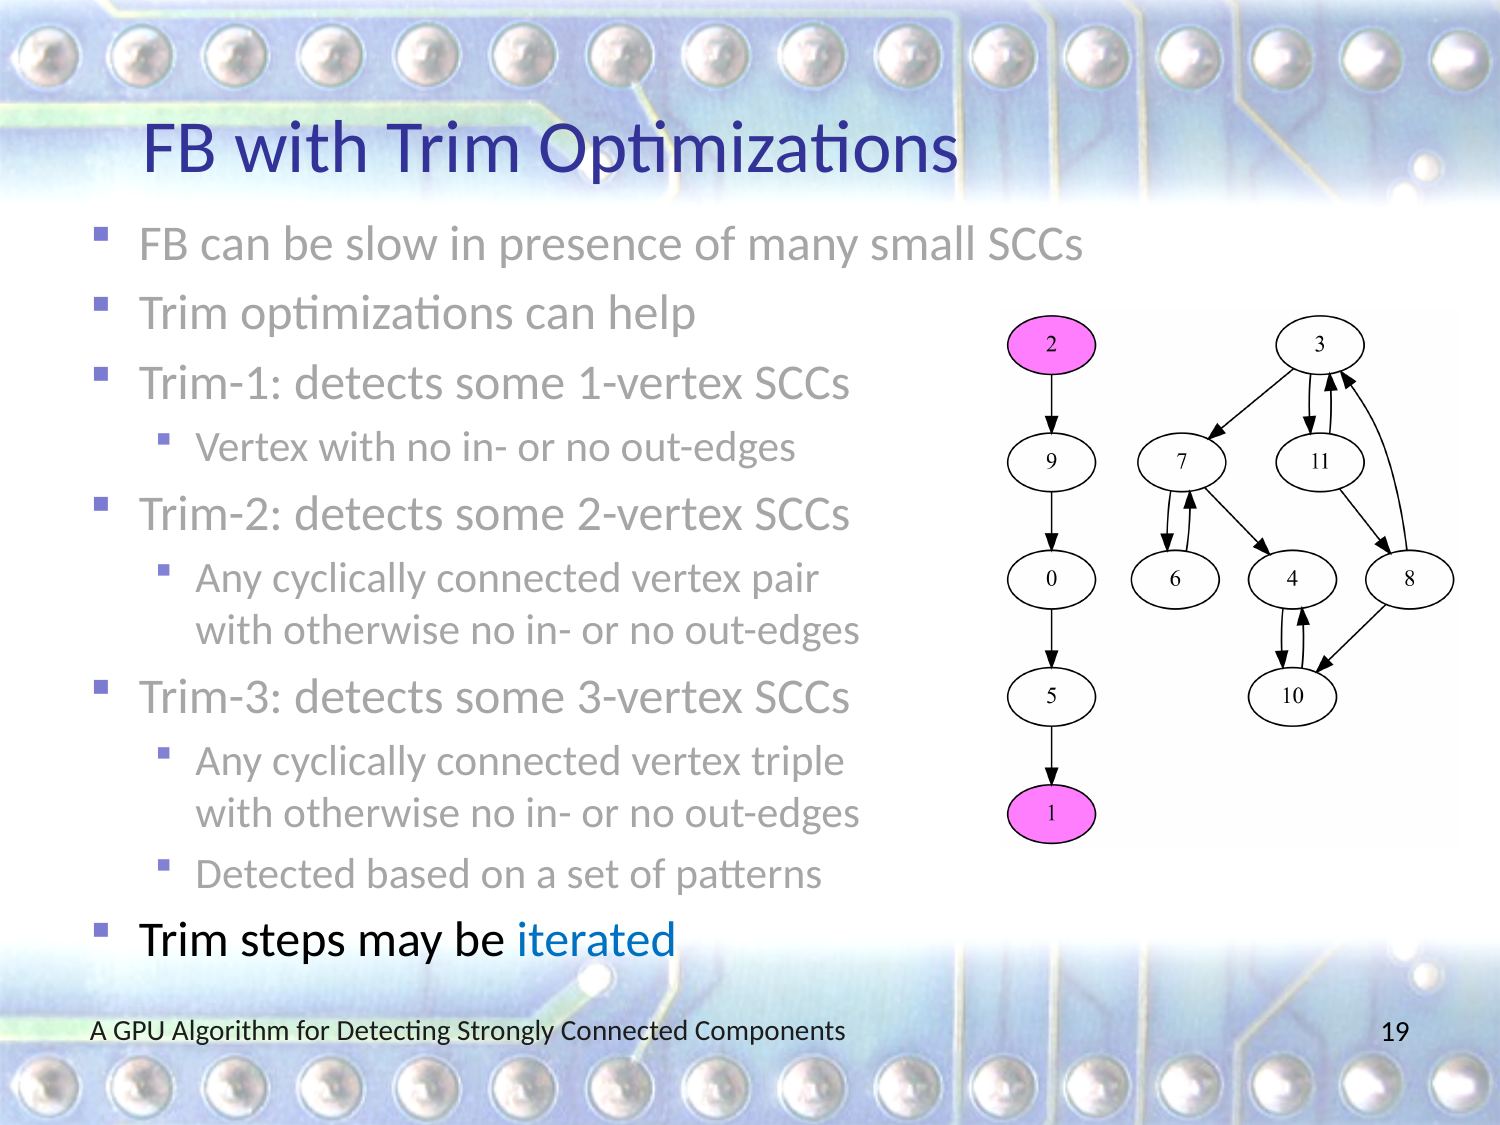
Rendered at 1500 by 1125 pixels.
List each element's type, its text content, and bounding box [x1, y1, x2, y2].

slide_number 19 [1112, 979, 1426, 1055]
title FB with Trim Optimizations [74, 89, 1426, 195]
list FB can be slow in presence of many small SCCs Trim optimizations can help Trim-1: detects some 1-vertex SCCs Vertex with no in- or no out-edges Trim-2: detects some 2-vertex SCCs Any cyclically connected vertex pair with otherwise no in- or no out-edges Trim-3: detects some 3-vertex SCCs Any cyclically connected vertex triple with otherwise no in- or no out-edges Detected based on a set of patterns Trim steps may be iterated [74, 202, 1425, 976]
picture [1001, 309, 1460, 850]
slide_number A GPU Algorithm for Detecting Strongly Connected Components [74, 978, 1113, 1055]
